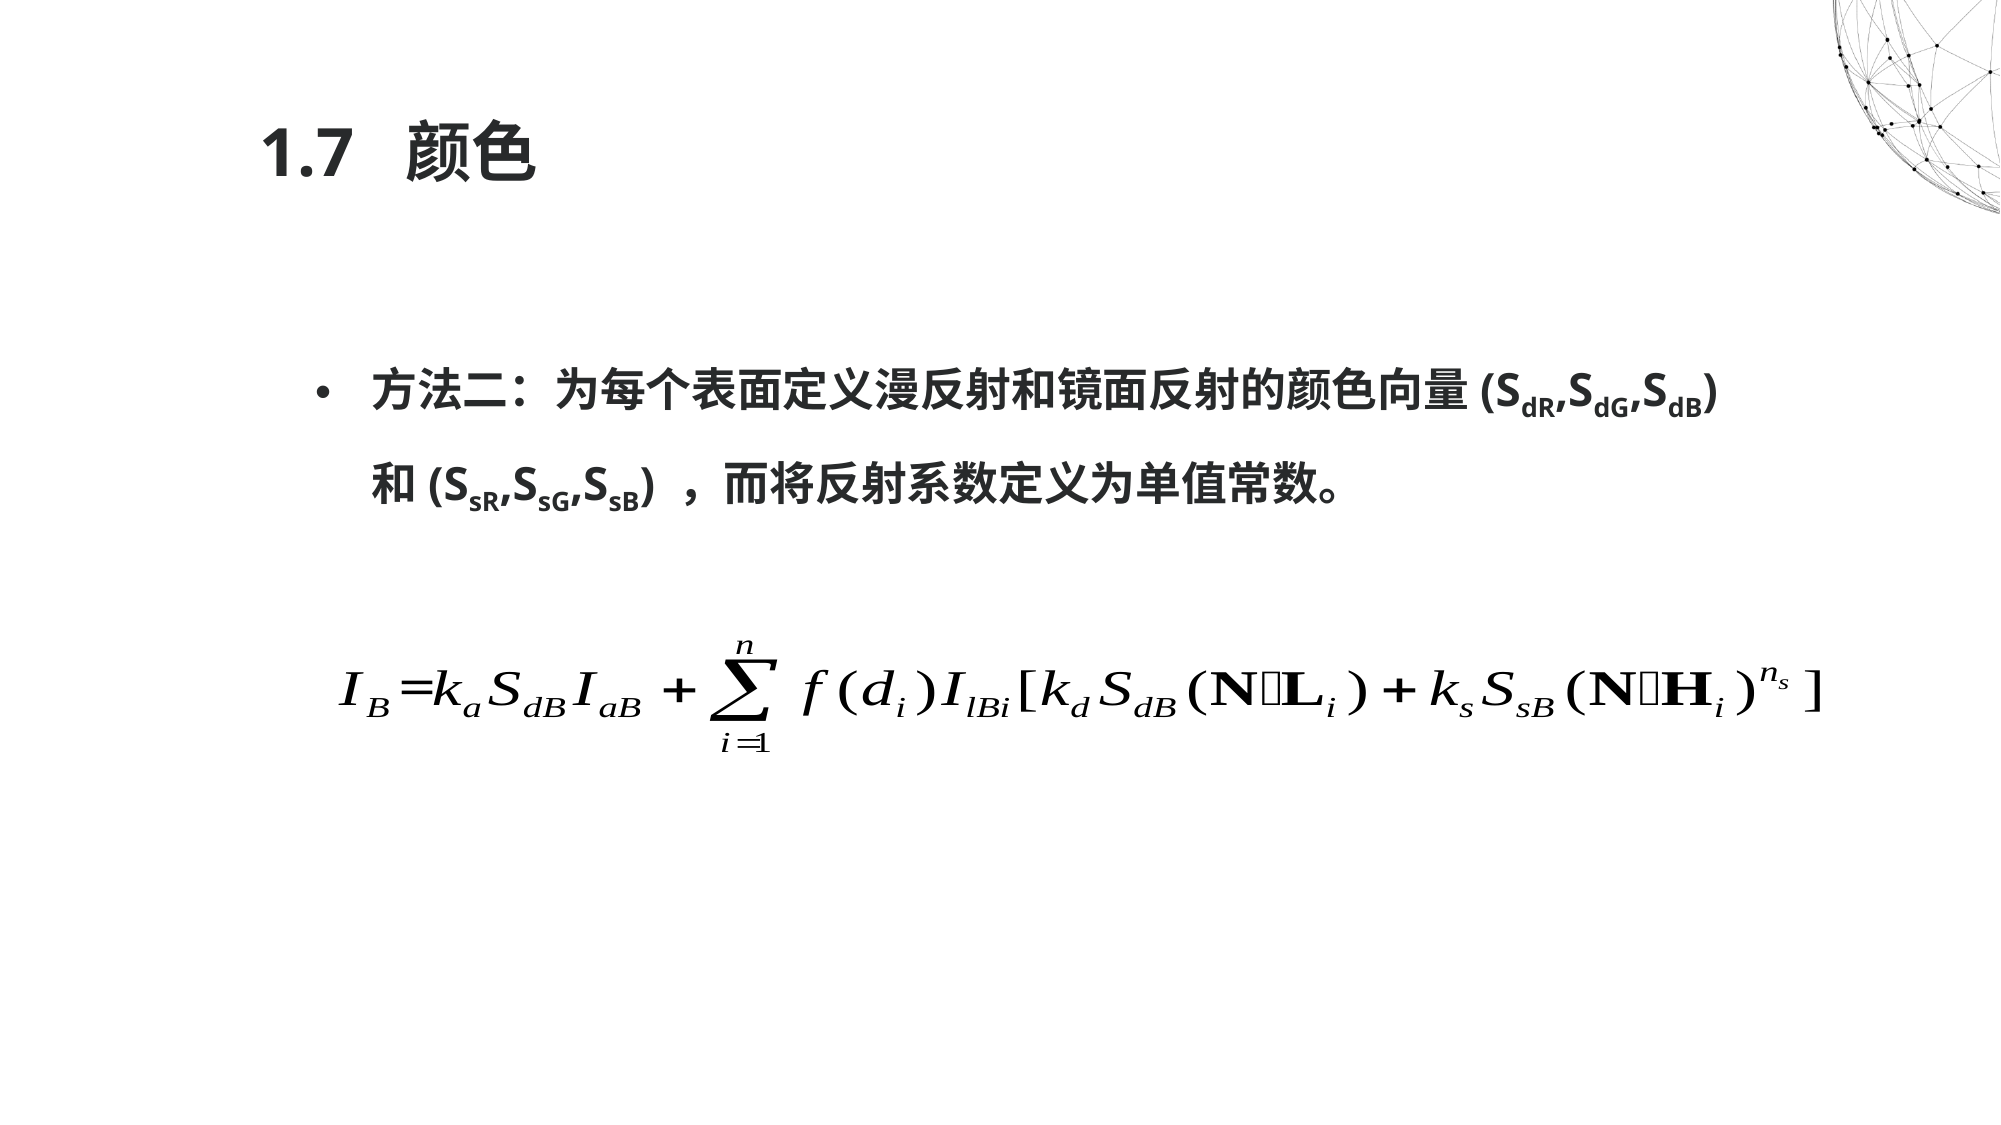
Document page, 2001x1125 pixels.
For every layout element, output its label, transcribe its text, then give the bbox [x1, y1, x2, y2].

picture [711, 0, 2000, 725]
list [326, 621, 1831, 764]
list 方法二：为每个表面定义漫反射和镜面反射的颜色向量(SdR,SdG,SdB)和(SsR,SsG,SsB) ，而将反射系数定义为单值常数。 [148, 313, 1762, 990]
title 1.7 颜色 [251, 34, 1957, 276]
